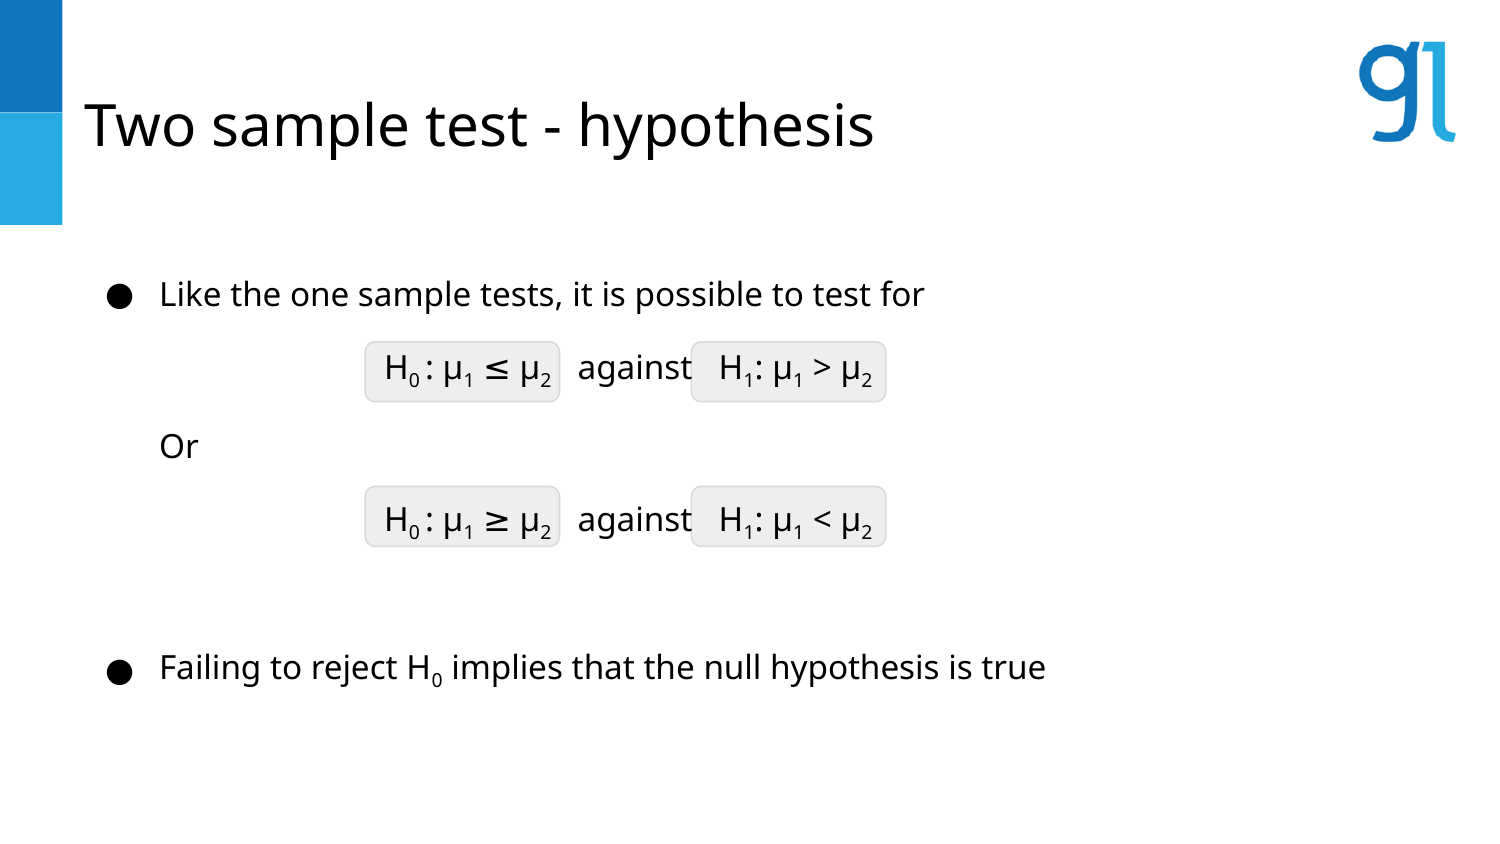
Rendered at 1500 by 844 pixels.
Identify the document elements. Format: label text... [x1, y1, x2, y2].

text_box Failing to reject H0 implies that the null hypothesis is true [69, 631, 1438, 745]
picture [1331, 17, 1482, 167]
title Two sample test - hypothesis [69, 72, 1175, 167]
list Like the one sample tests, it is possible to test for H0 : µ1 ≤ µ2 against H1: µ1 > µ2 Or H0 : µ1 ≥ µ2 against H1: µ1 < µ2 [69, 257, 1451, 626]
